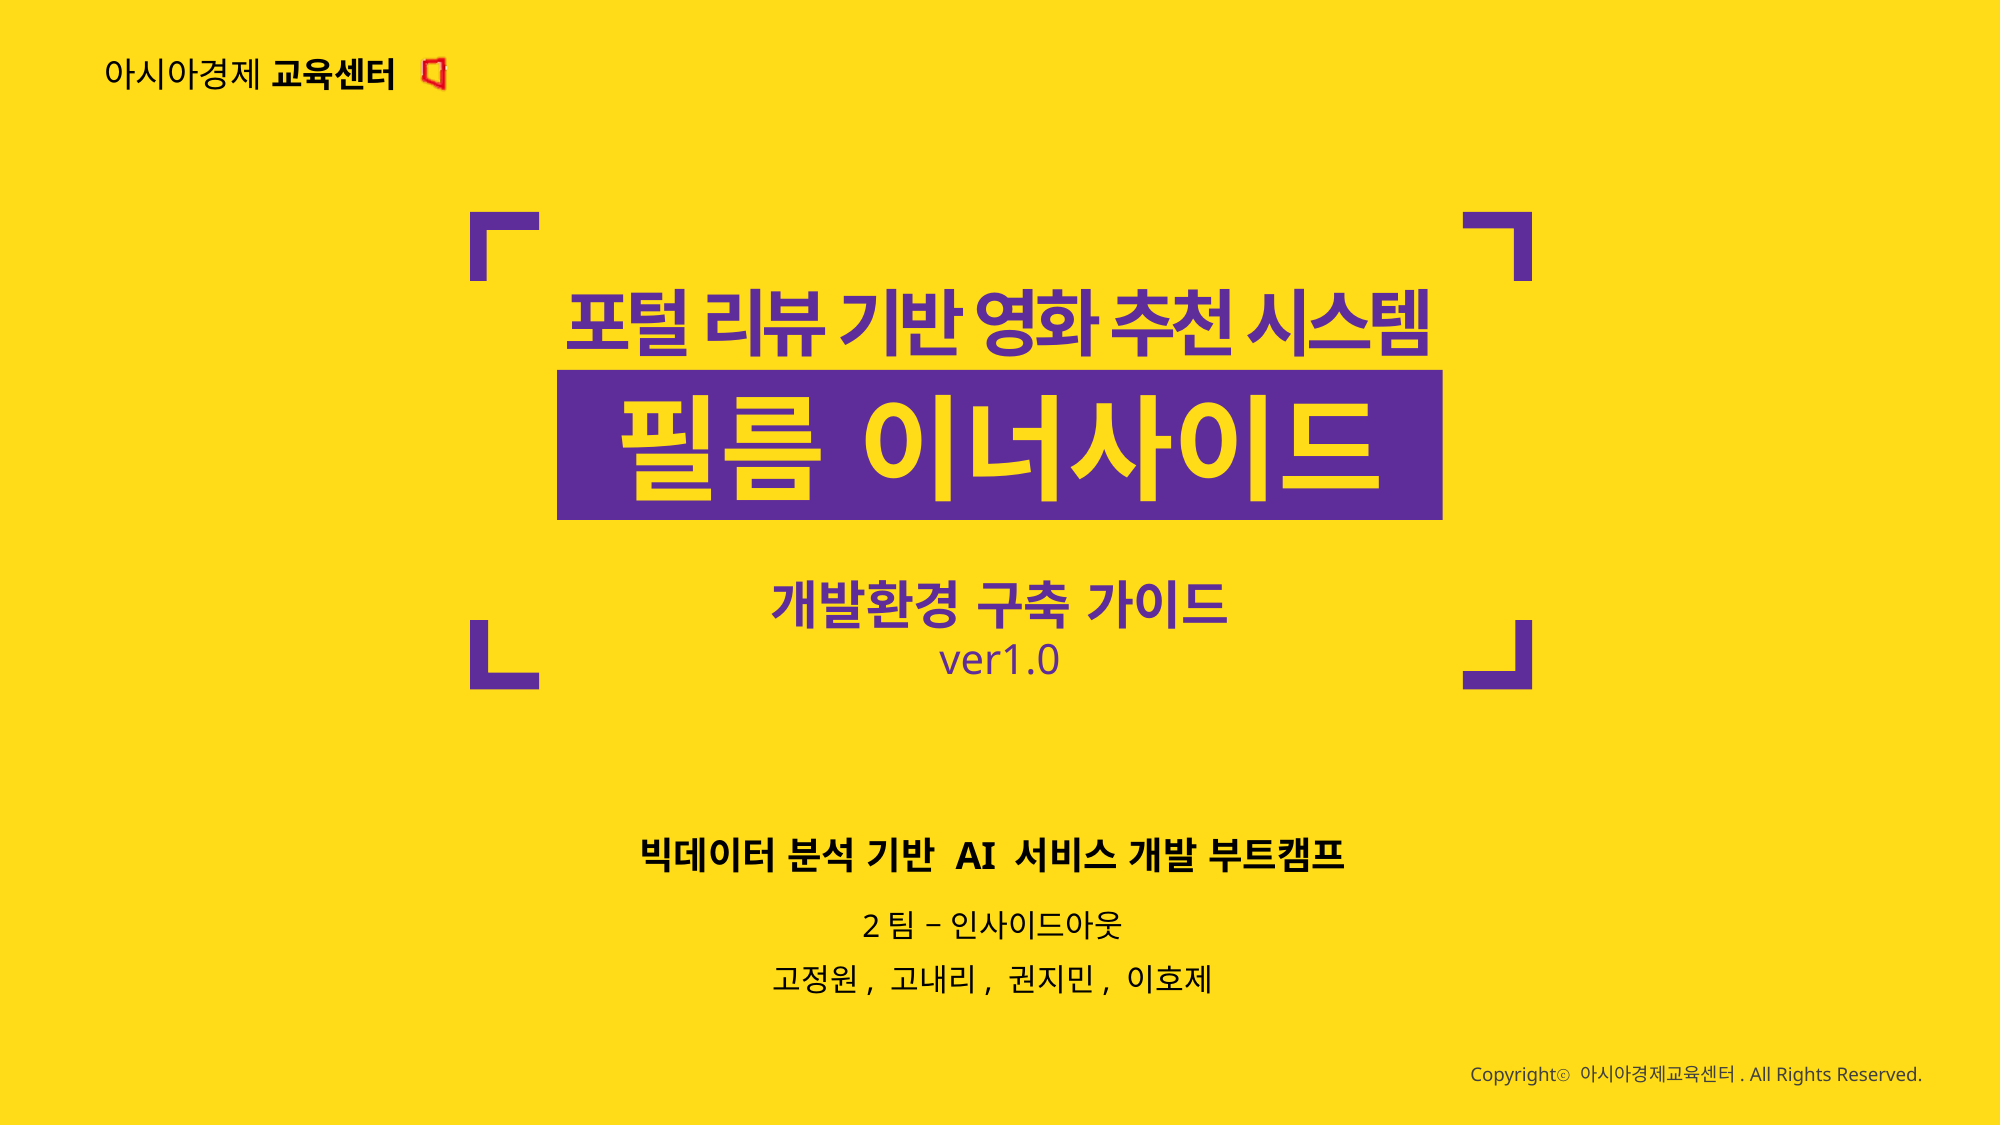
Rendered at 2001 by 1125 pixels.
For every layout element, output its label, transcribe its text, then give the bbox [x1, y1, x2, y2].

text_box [469, 620, 1532, 690]
text_box 고정원, 고내리, 권지민, 이호제 [477, 934, 1509, 1006]
text_box 빅데이터 분석 기반 AI 서비스 개발 부트캠프 [492, 824, 1493, 880]
text_box 필름 이너사이드 [500, 369, 1500, 522]
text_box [89, 34, 468, 126]
text_box 포털 리뷰 기반 영화 추천 시스템 [500, 281, 1500, 369]
text_box 2팀 – 인사이드아웃 [477, 880, 1509, 934]
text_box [469, 211, 1532, 281]
text_box Copyrightⓒ 아시아경제교육센터. All Rights Reserved. [1455, 1055, 1938, 1093]
text_box 개발환경 구축 가이드 [500, 565, 1500, 620]
